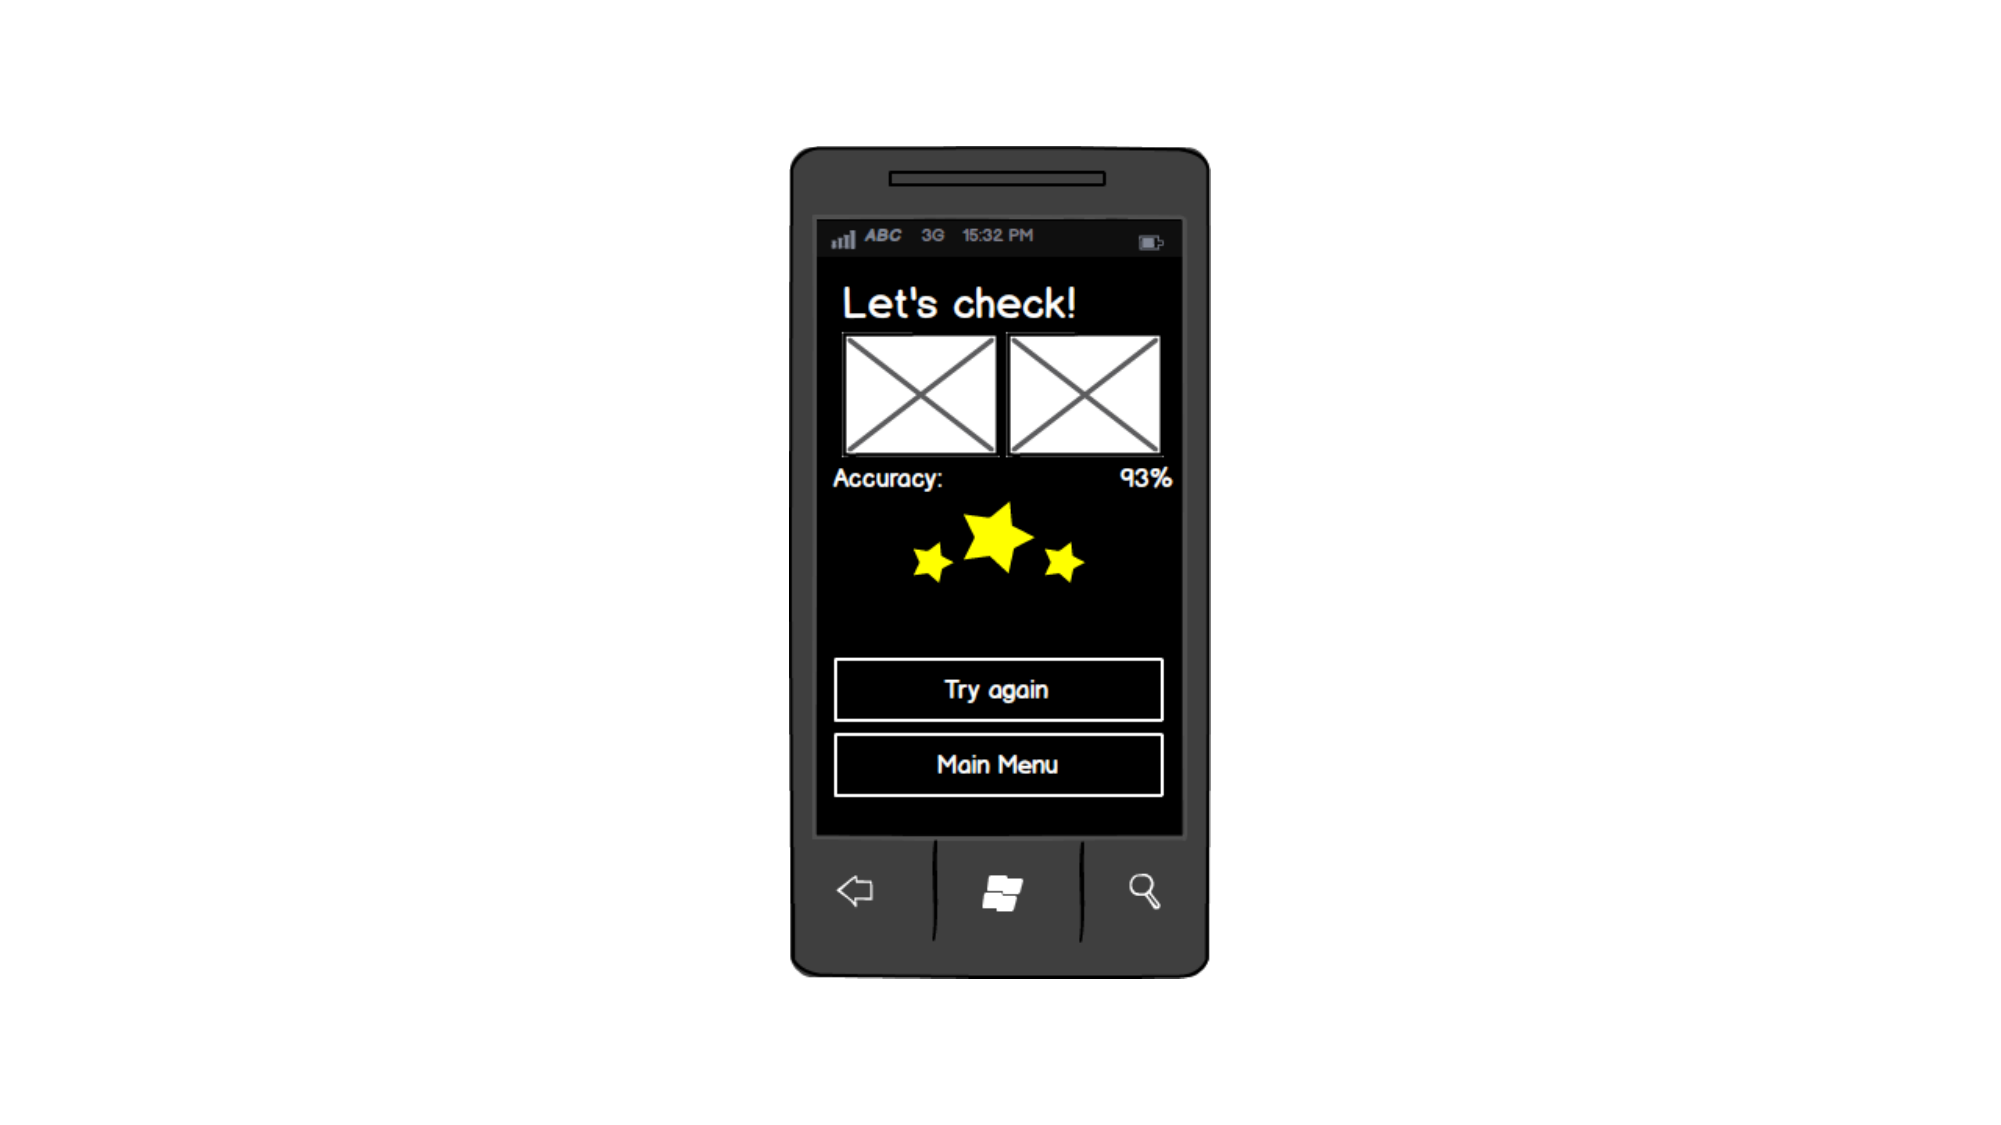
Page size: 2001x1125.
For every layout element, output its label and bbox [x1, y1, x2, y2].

picture [788, 146, 1211, 979]
